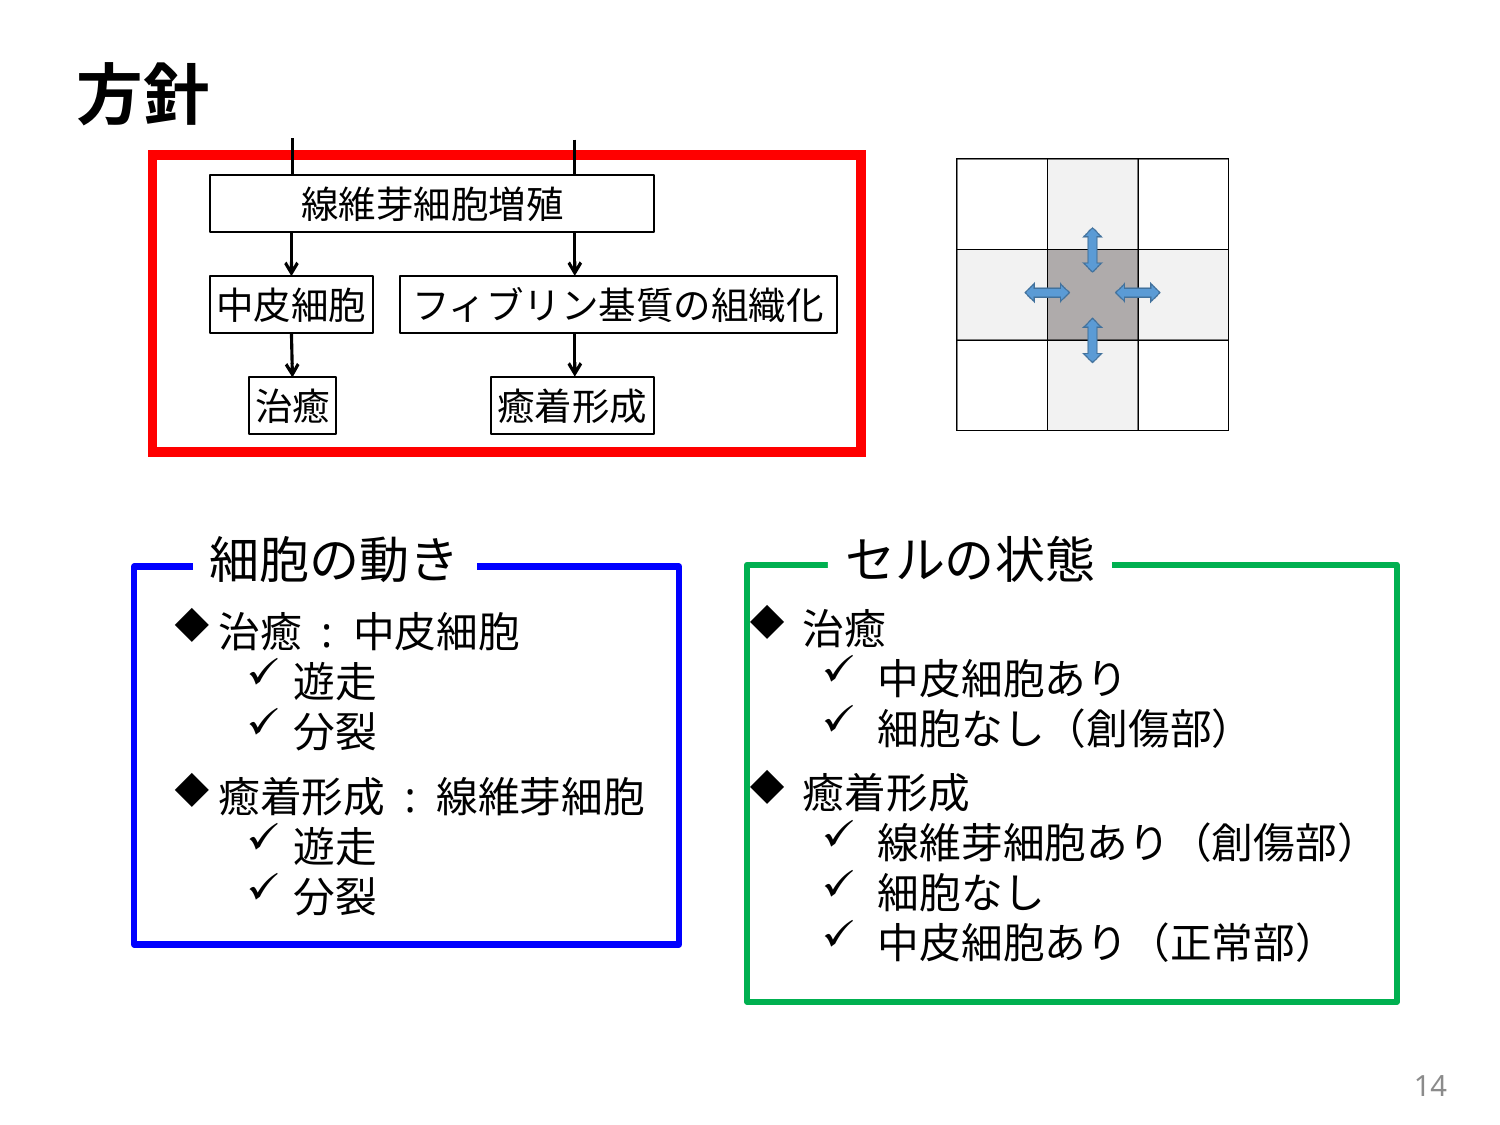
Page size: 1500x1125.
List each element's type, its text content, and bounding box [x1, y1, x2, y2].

slide_number 13 [1124, 1056, 1463, 1117]
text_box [87, 521, 680, 945]
text_box 方針 [62, 45, 226, 141]
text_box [209, 138, 837, 435]
picture [956, 158, 1229, 431]
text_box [681, 520, 1397, 1002]
text_box [151, 154, 862, 453]
